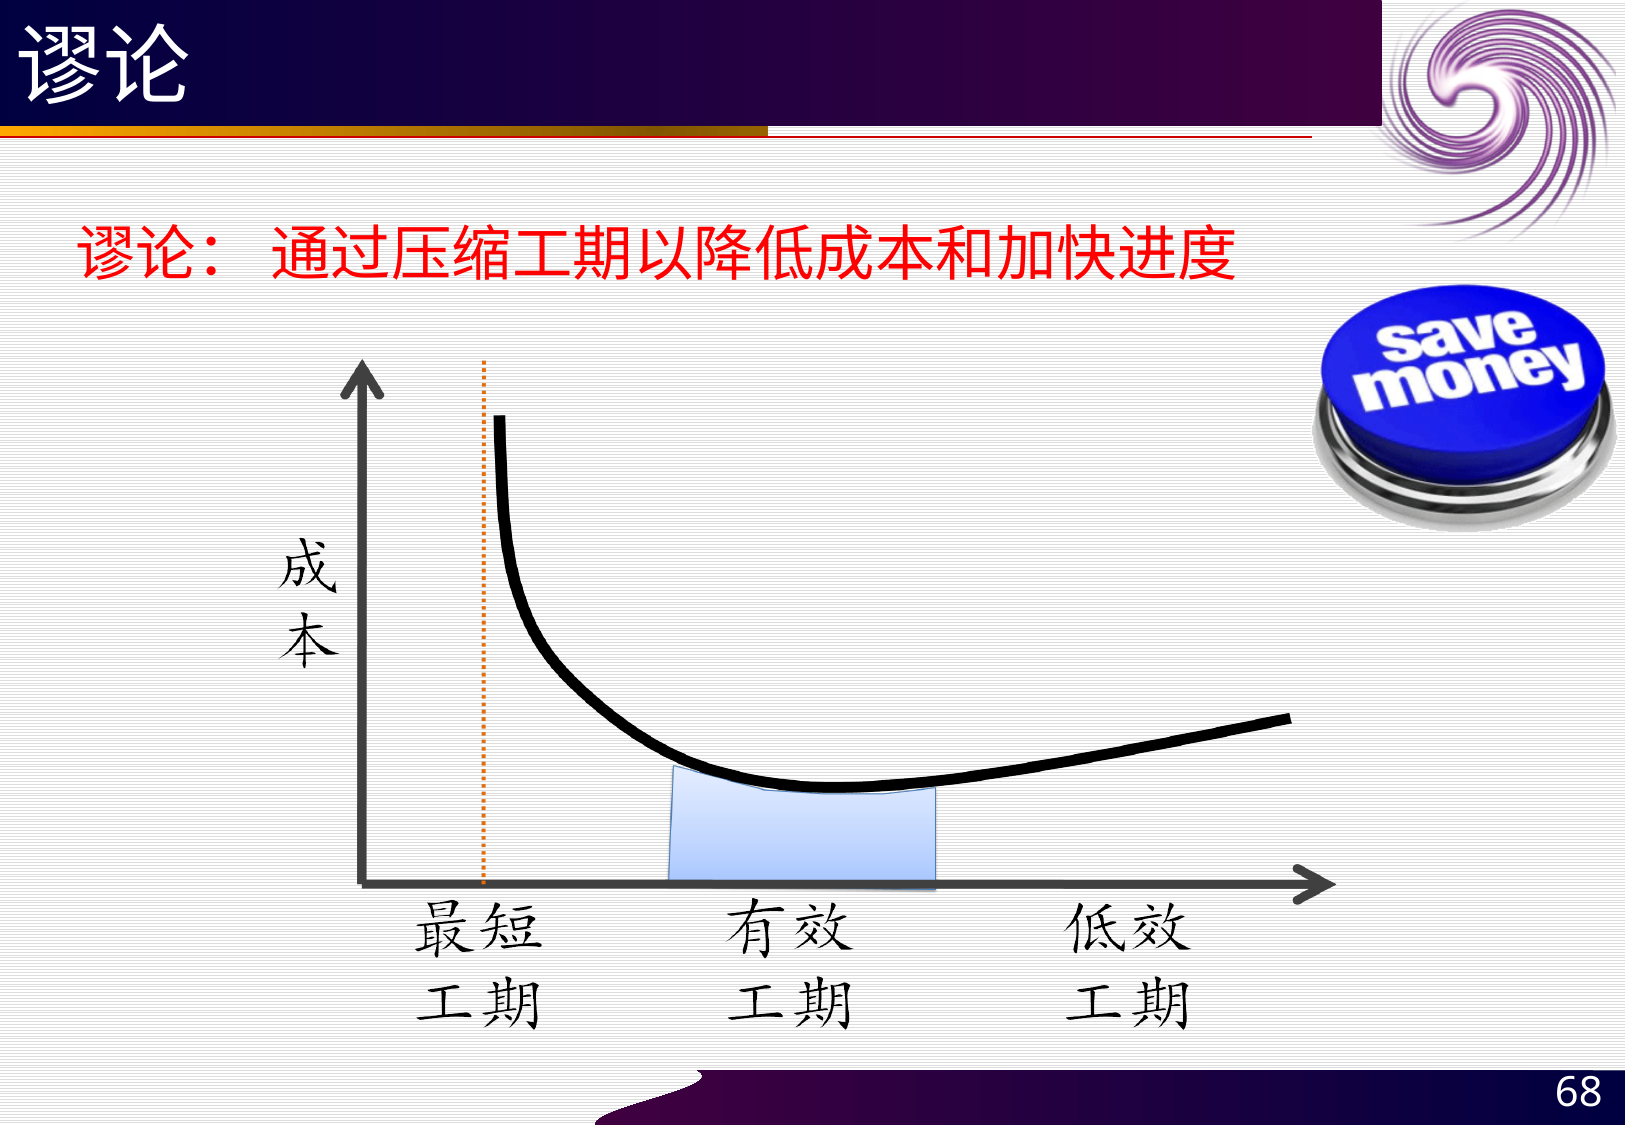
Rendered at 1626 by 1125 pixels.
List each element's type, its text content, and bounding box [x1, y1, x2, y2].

picture [233, 0, 1625, 1043]
title 谬论 [0, 0, 1382, 126]
text_box 谬论： 通过压缩工期以降低成本和加快进度 [59, 207, 1255, 296]
slide_number 68 [1474, 1069, 1619, 1125]
